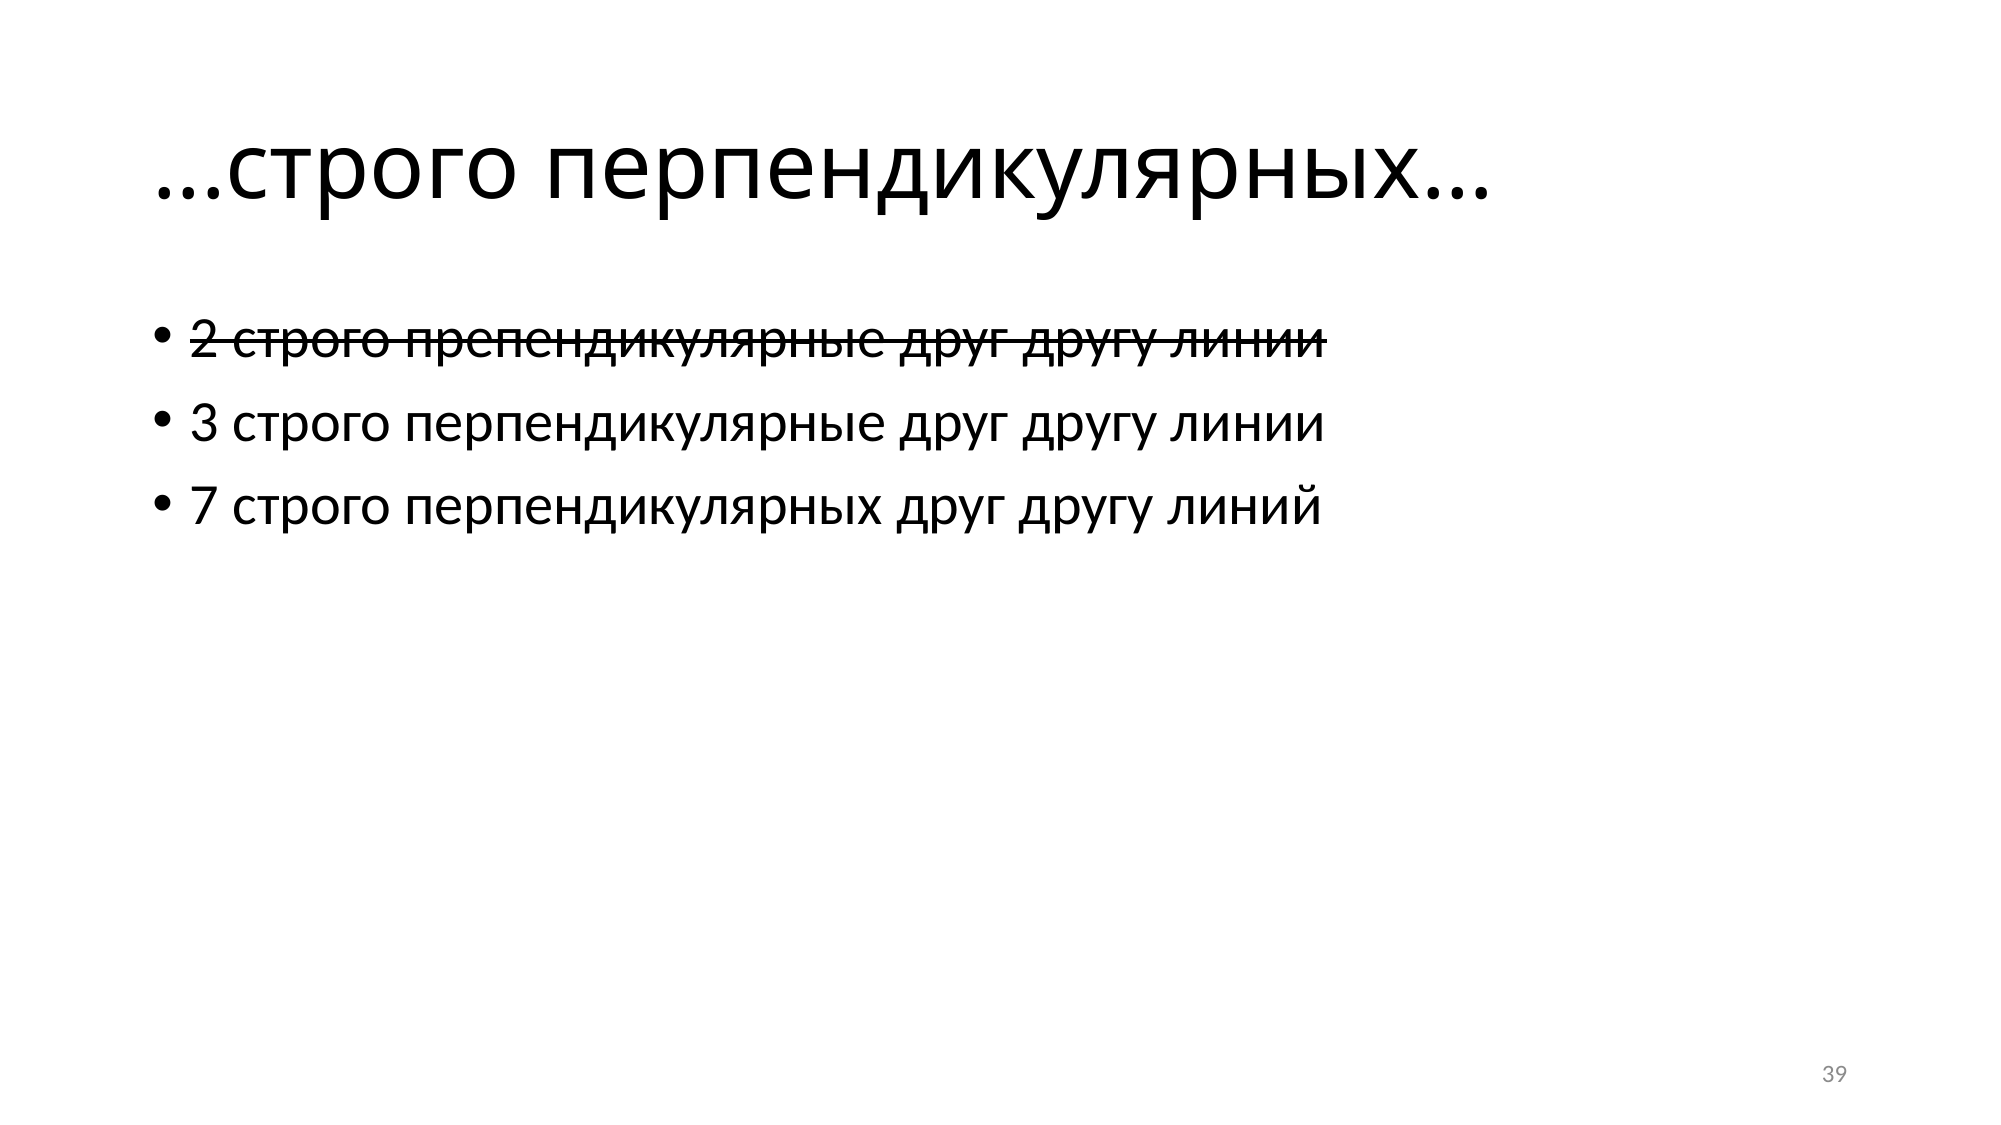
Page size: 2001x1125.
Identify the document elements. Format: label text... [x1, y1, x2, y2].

title ...строго перпендикулярных… [137, 59, 1863, 278]
list 2 строго препендикулярные друг другу линии 3 строго перпендикулярные друг другу линии 7 строго перпендикулярных друг другу линий [137, 299, 1863, 1014]
slide_number 39 [1412, 1042, 1863, 1103]
